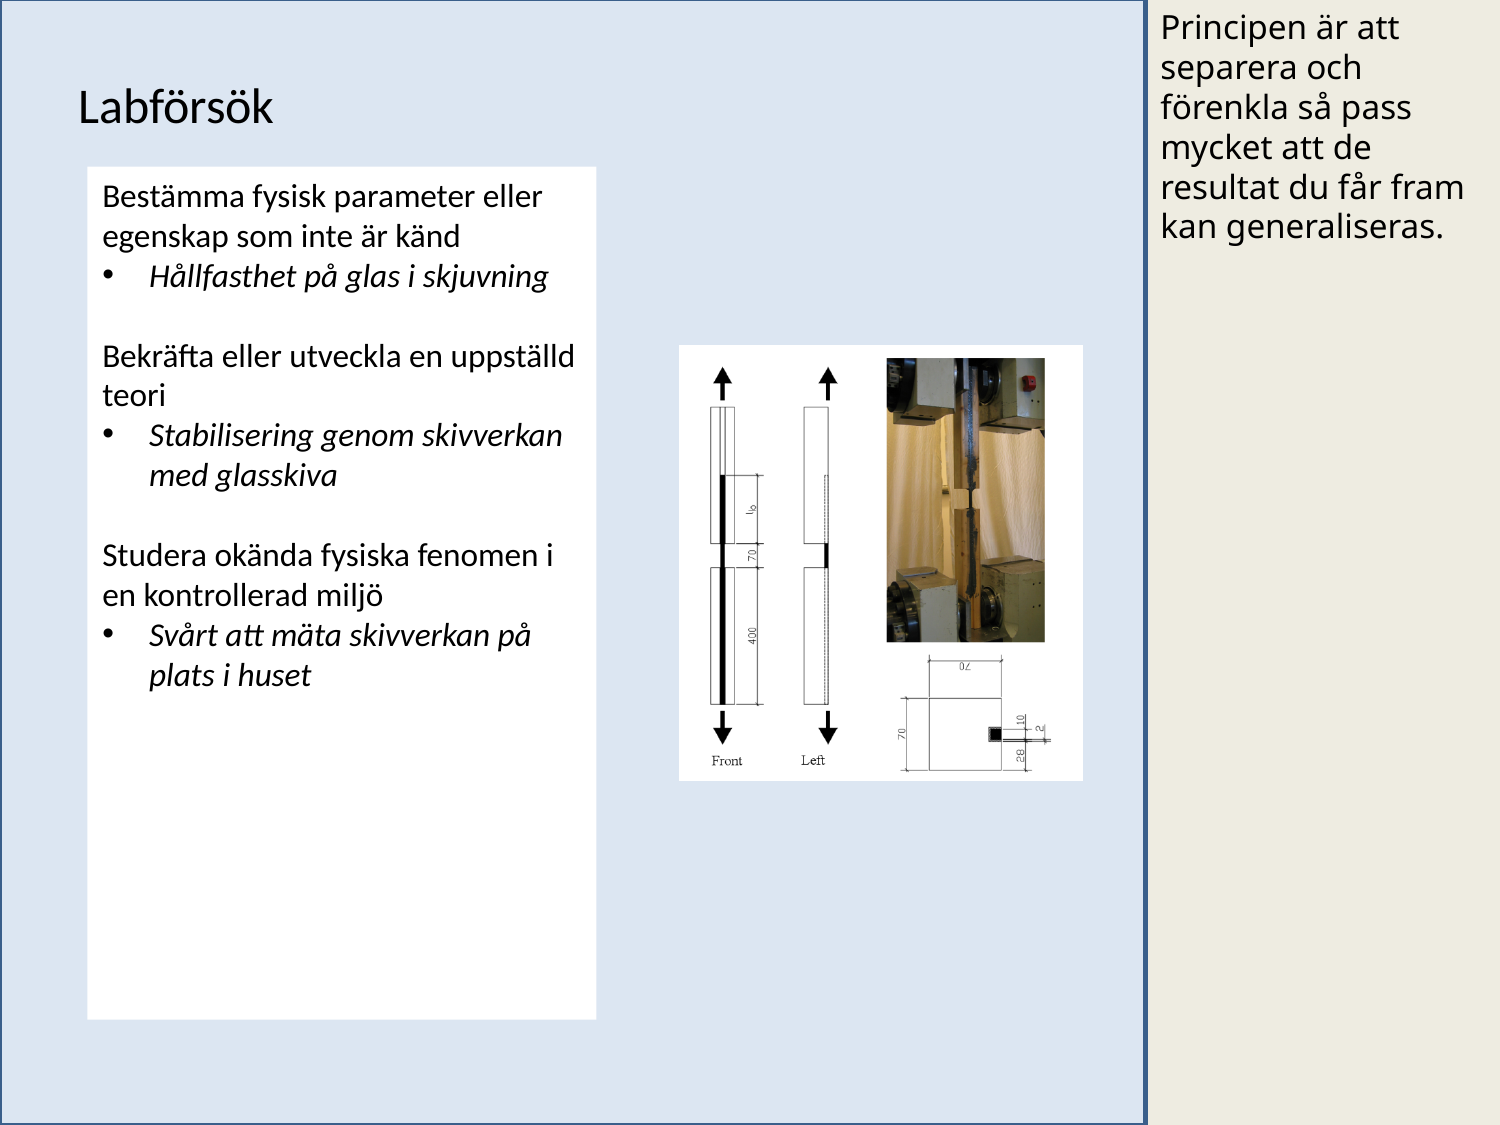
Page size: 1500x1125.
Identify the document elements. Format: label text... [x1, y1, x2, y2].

text_box Bestämma fysisk parameter eller egenskap som inte är känd Hållfasthet på glas i skjuvning Bekräfta eller utveckla en uppställd teori Stabilisering genom skivverkan med glasskiva Studera okända fysiska fenomen i en kontrollerad miljö Svårt att mäta skivverkan på plats i huset [87, 166, 597, 1020]
text_box [0, 0, 1148, 1125]
text_box Labförsök [63, 66, 1068, 142]
text_box Principen är att separera och förenkla så pass mycket att de resultat du får fram kan generaliseras. [1148, 0, 1500, 1125]
picture [678, 344, 1083, 782]
